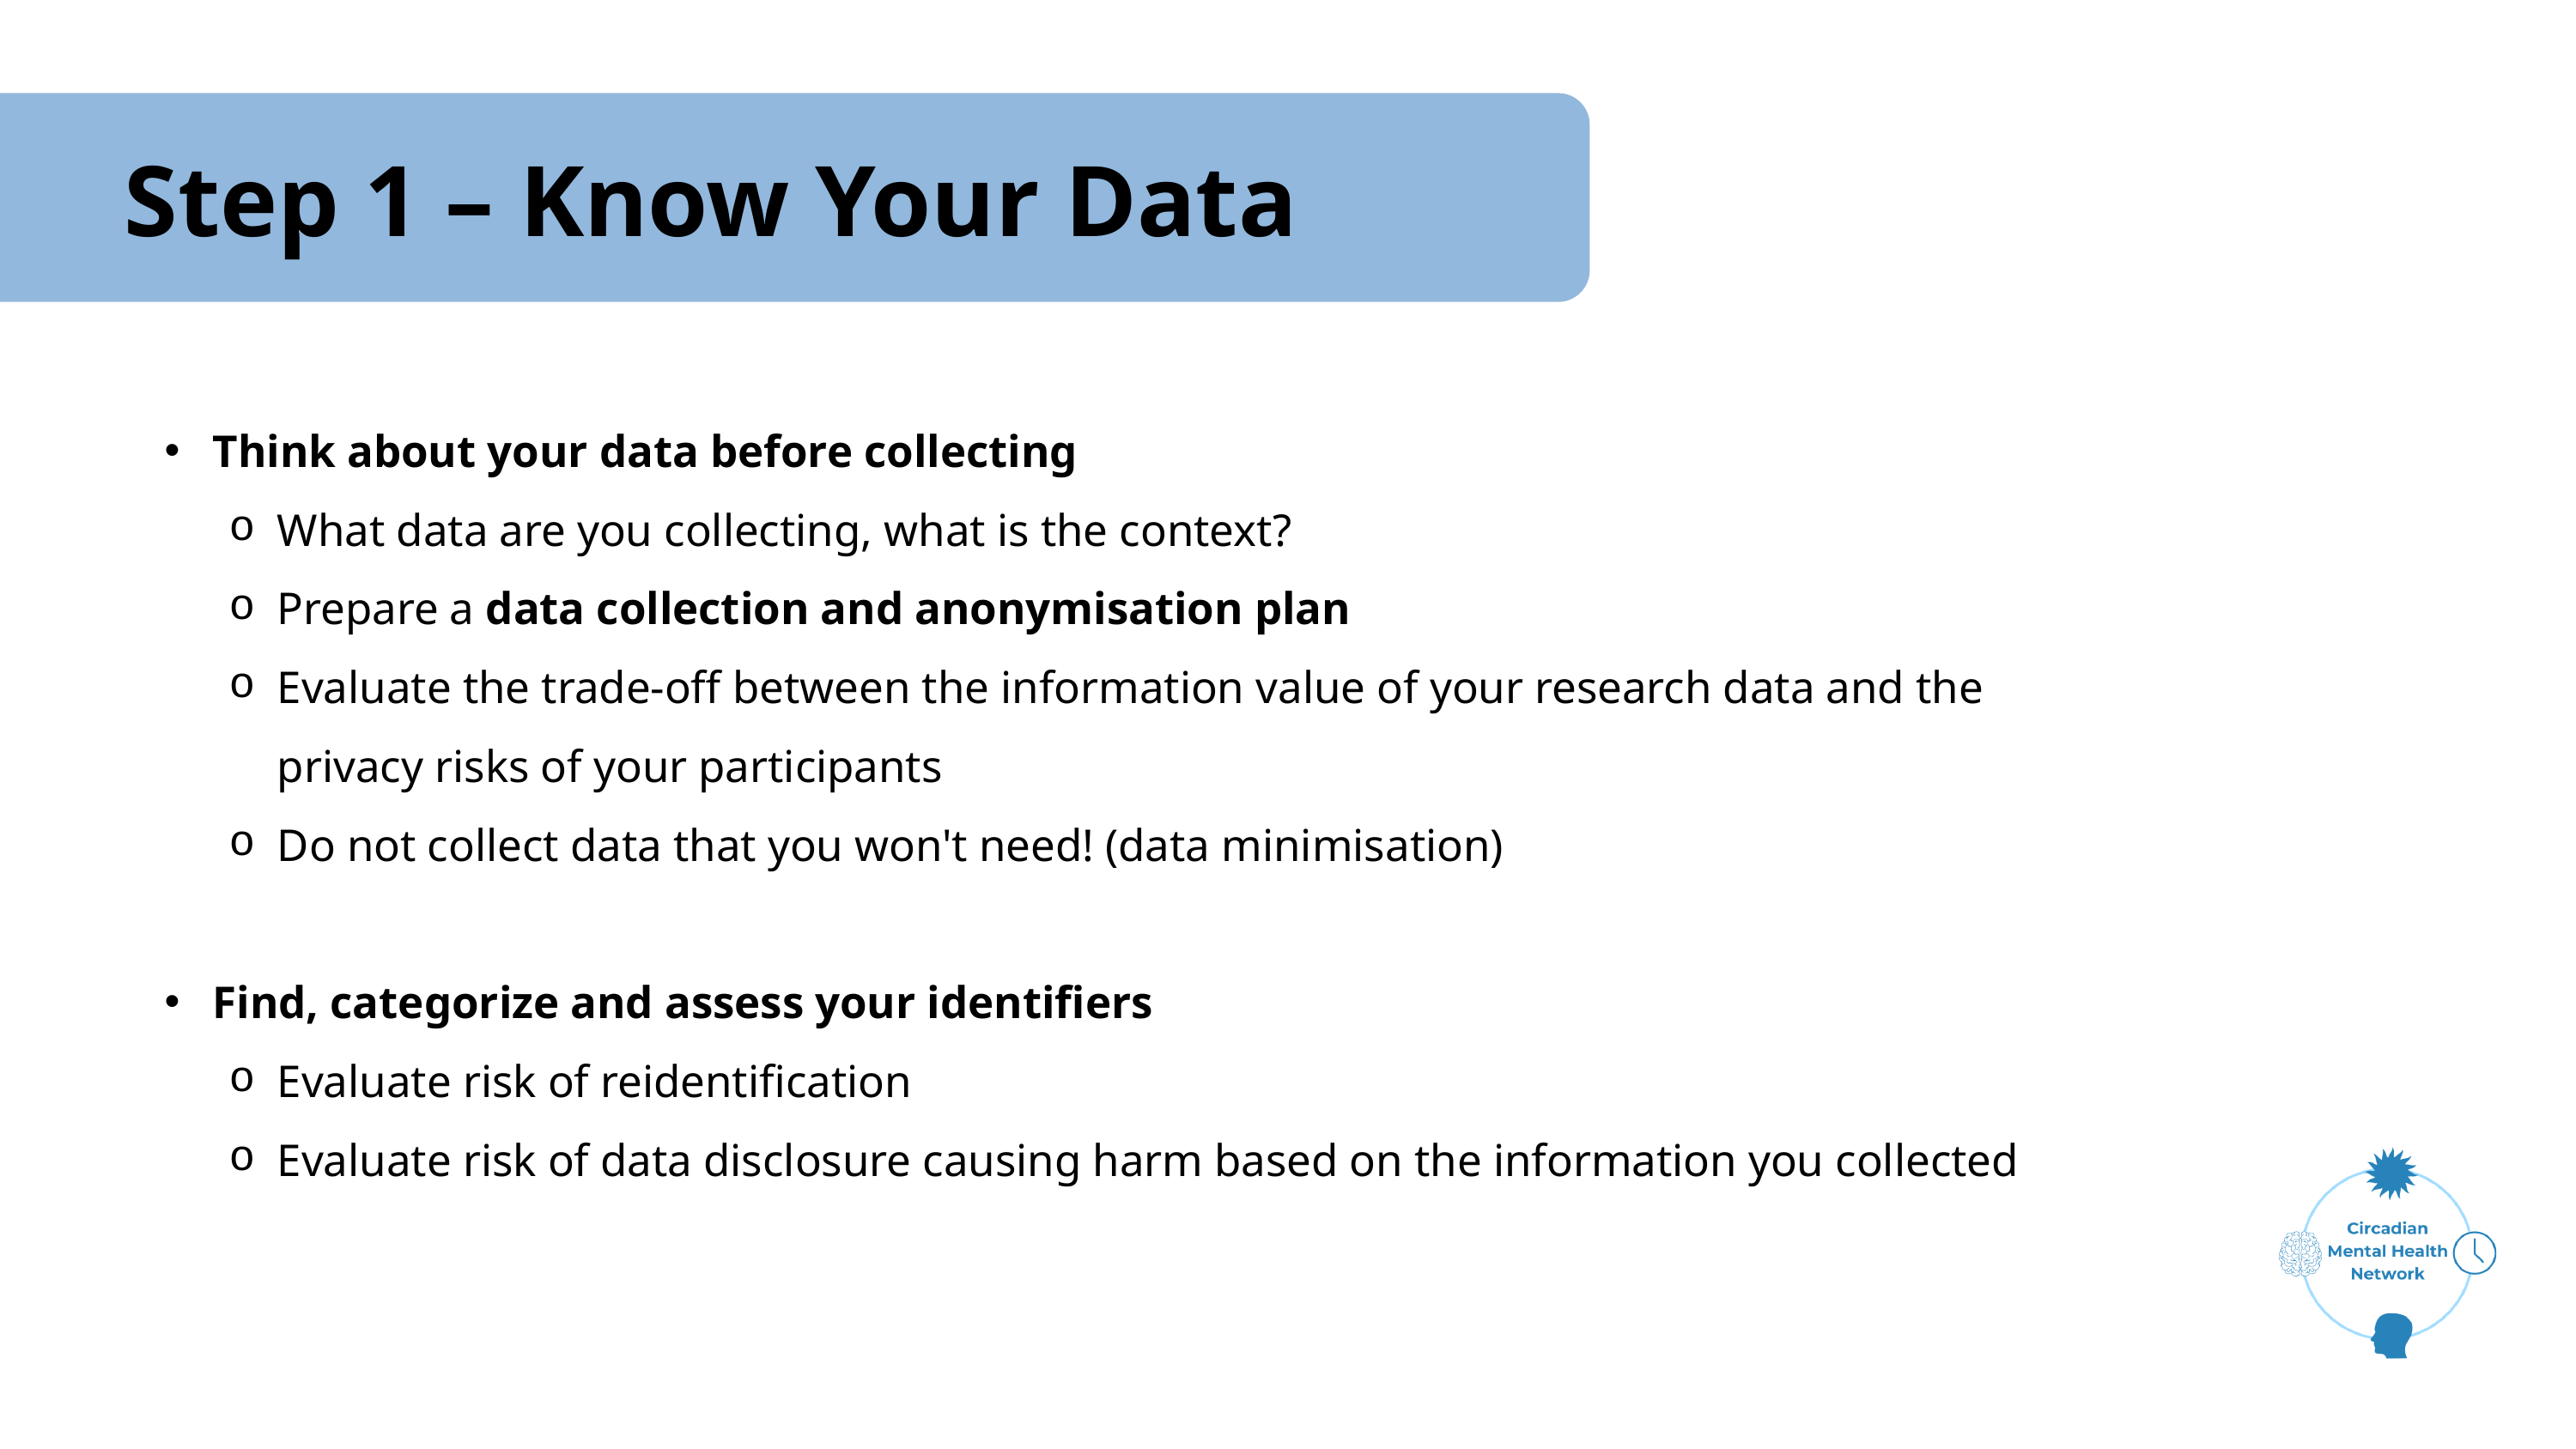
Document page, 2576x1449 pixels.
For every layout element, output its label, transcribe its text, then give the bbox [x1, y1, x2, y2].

text_box Think about your data before collecting What data are you collecting, what is the context? Prepare a data collection and anonymisation plan Evaluate the trade-off between the information value of your research data and the privacy risks of your participants Do not collect data that you won't need! (data minimisation) Find, categorize and assess your identifiers Evaluate risk of reidentification Evaluate risk of data disclosure causing harm based on the information you collected [164, 397, 2132, 1185]
text_box [2274, 1139, 2501, 1366]
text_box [0, 93, 1590, 302]
